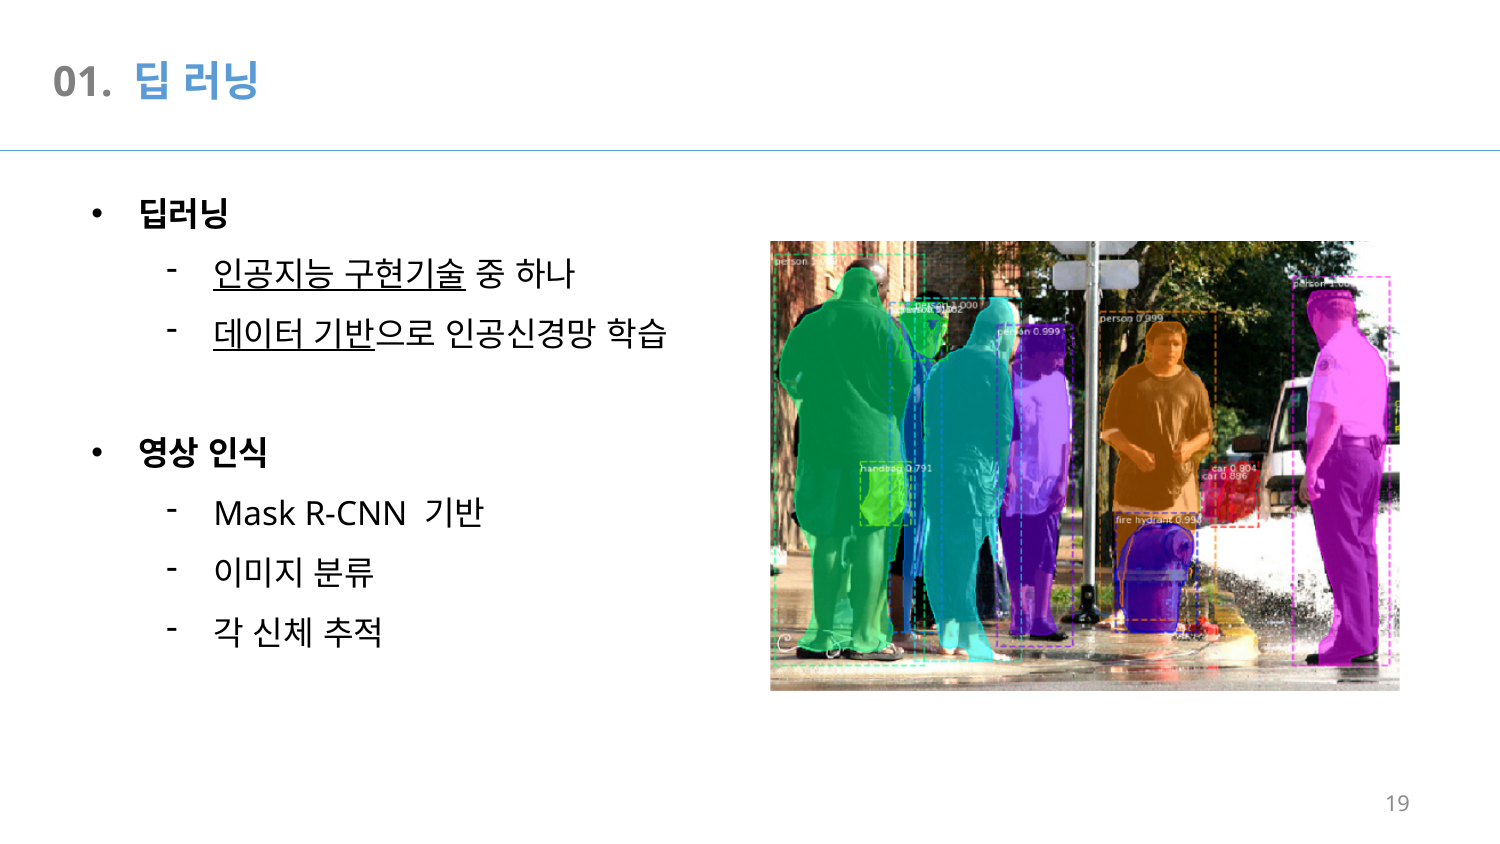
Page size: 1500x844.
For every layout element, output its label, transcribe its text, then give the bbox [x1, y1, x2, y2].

title 01. 딥 러닝 [37, 75, 1388, 127]
slide_number 19 [1074, 782, 1425, 827]
text_box [0, 0, 1500, 75]
text_box 딥러닝 인공지능 구현기술 중 하나 데이터 기반으로 인공신경망 학습 영상 인식 Mask R-CNN 기반 이미지 분류 각 신체 추적 [76, 185, 1010, 740]
picture [770, 241, 1400, 691]
